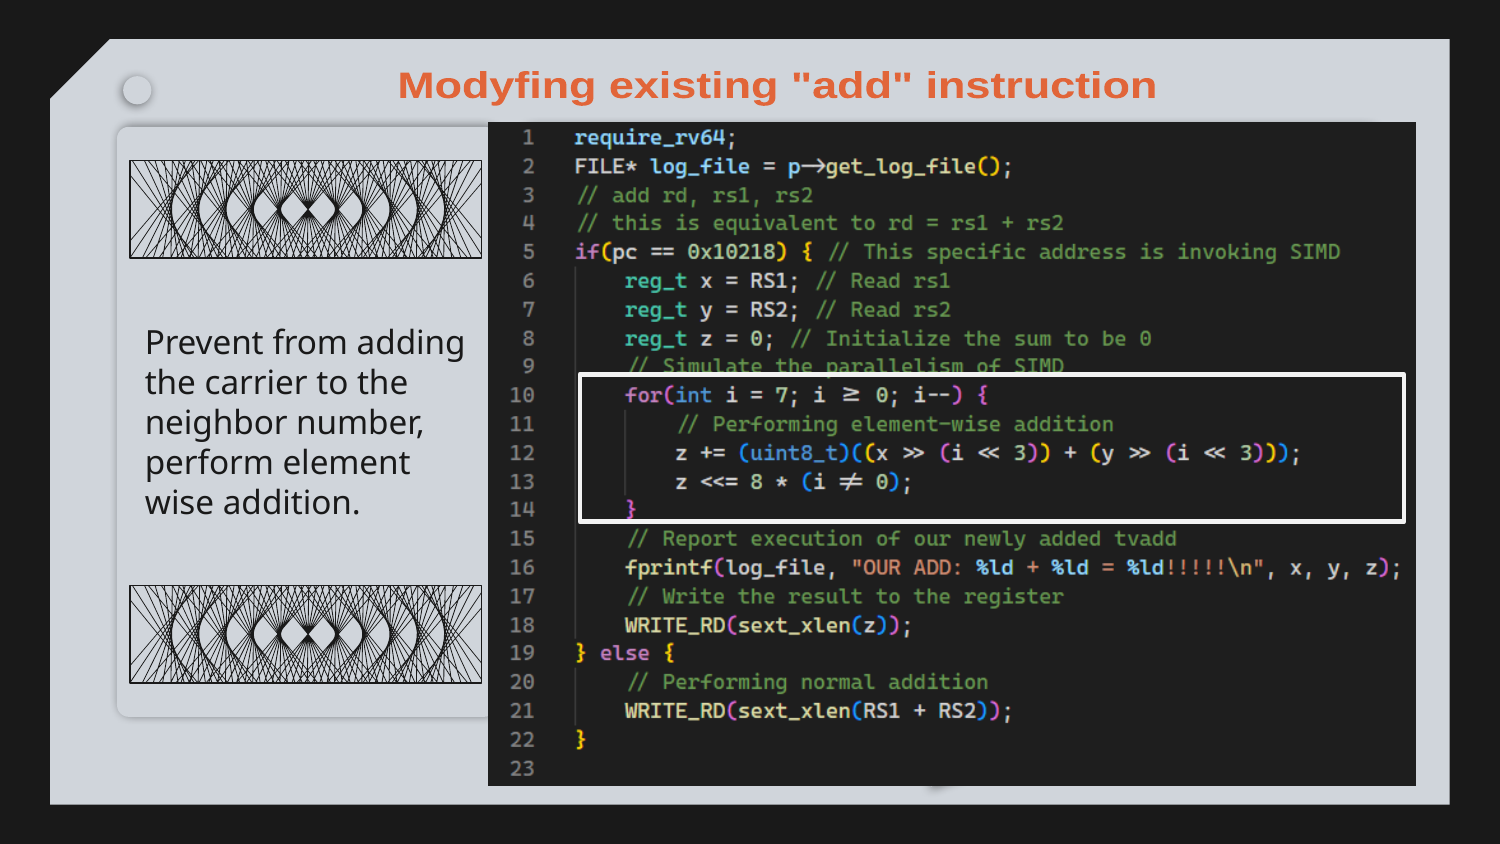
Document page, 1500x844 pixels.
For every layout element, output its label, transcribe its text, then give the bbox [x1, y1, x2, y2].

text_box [129, 585, 482, 684]
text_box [129, 160, 482, 259]
picture [488, 122, 1416, 786]
subtitle Prevent from adding the carrier to the neighbor number, perform element wise addition. [129, 266, 483, 576]
